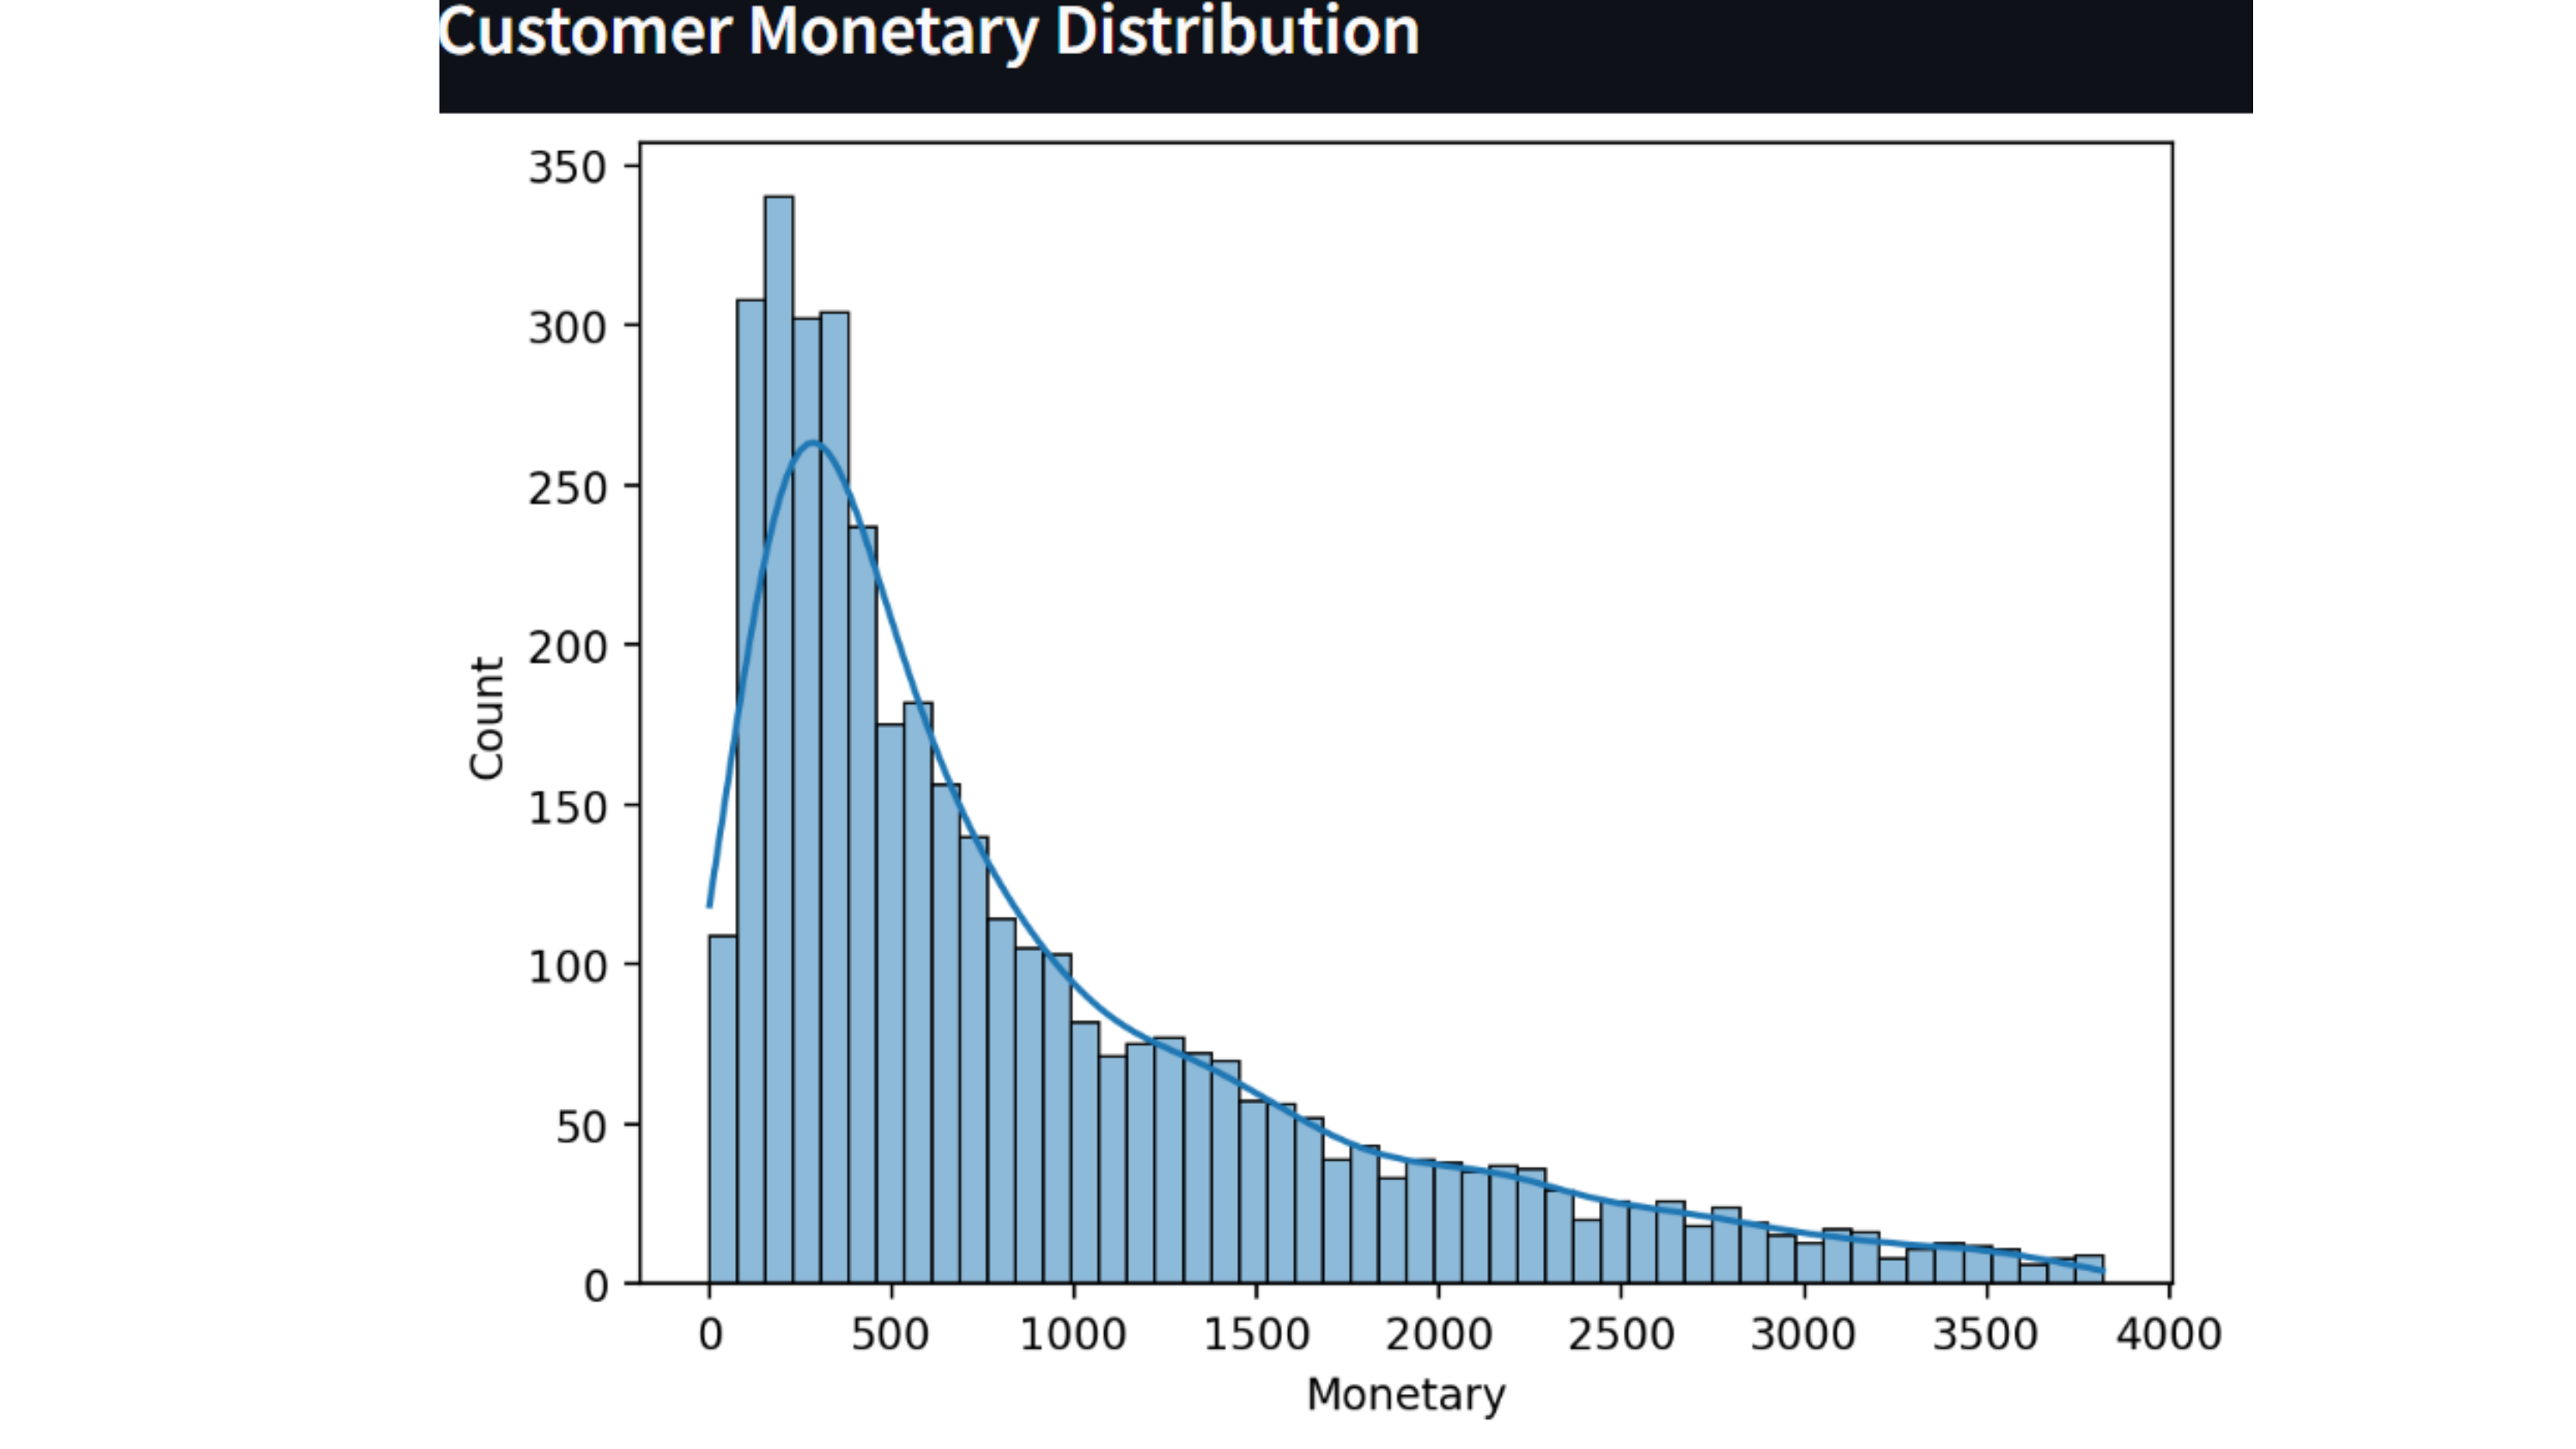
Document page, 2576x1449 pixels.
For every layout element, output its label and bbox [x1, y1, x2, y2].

text_box [439, 0, 2253, 1449]
text_box [1200, 0, 1342, 209]
text_box [1346, 0, 1497, 209]
